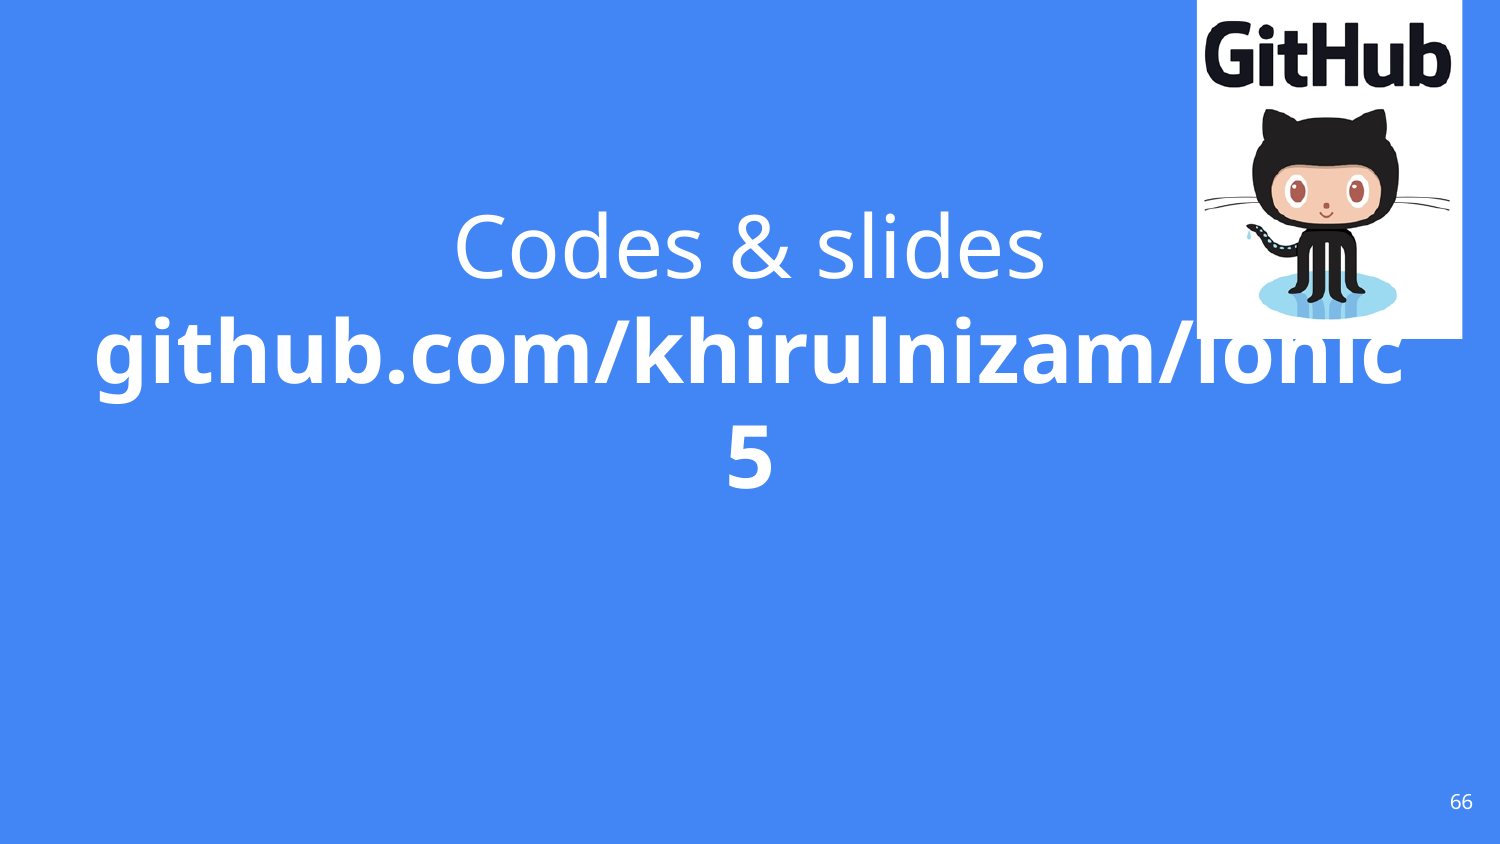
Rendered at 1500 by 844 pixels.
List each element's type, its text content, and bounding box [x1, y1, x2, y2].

picture [1196, 0, 1463, 339]
title Codes & slides github.com/khirulnizam/ionic5 [75, 265, 1425, 432]
slide_number 66 [1398, 770, 1489, 835]
